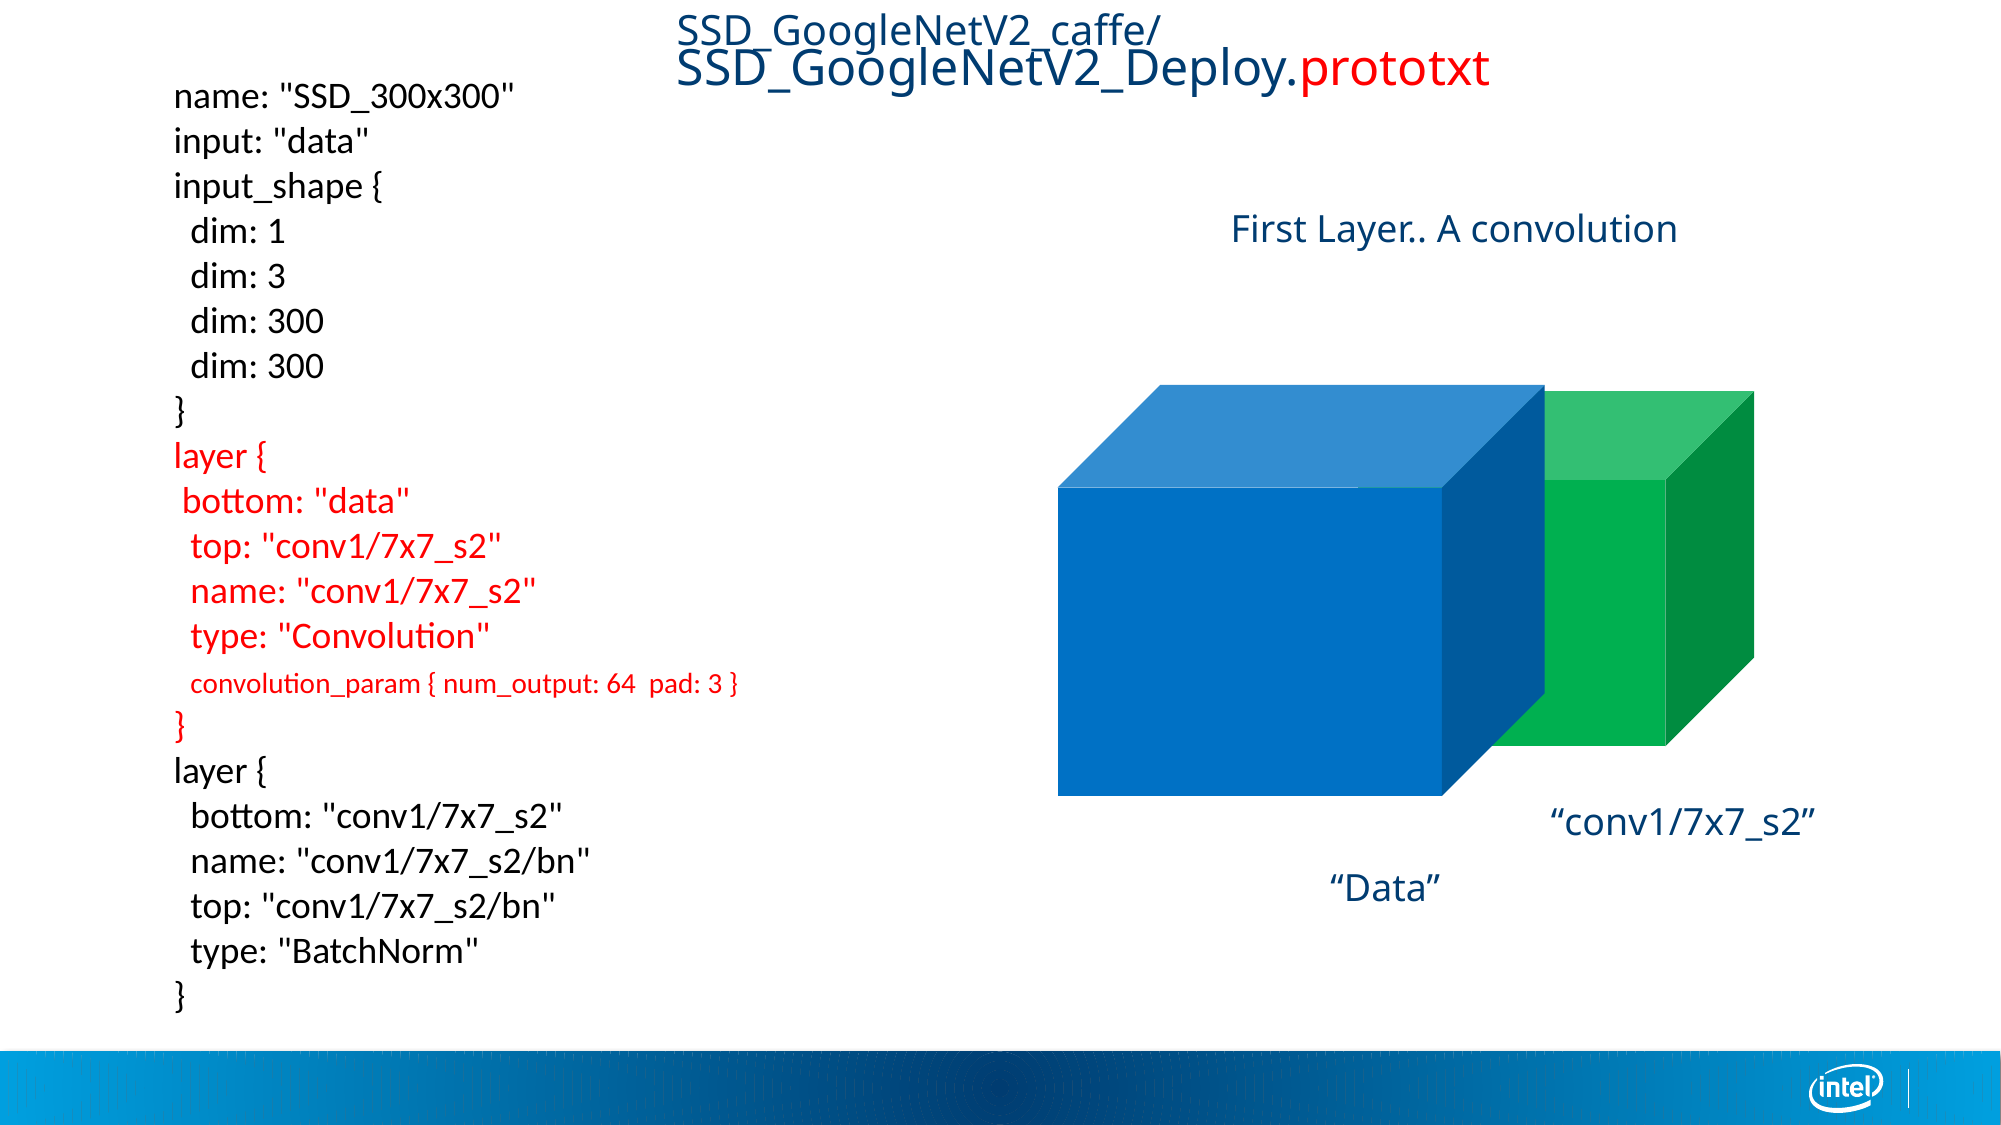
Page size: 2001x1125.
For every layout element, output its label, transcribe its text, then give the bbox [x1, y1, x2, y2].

title SSD_GoogleNetV2_caffe/SSD_GoogleNetV2_Deploy.prototxt [661, 9, 1985, 71]
text_box First Layer.. A convolution [1215, 197, 1694, 258]
text_box [1055, 382, 1547, 799]
list name: "SSD_300x300" input: "data" input_shape { dim: 1 dim: 3 dim: 300 dim: 300 } layer { bottom: "data" top: "conv1/7x7_s2" name: "conv1/7x7_s2" type: "Convolution" convolution_param { num_output: 64 pad: 3 } } layer { bottom: "conv1/7x7_s2" name: "conv1/7x7_s2/bn" top: "conv1/7x7_s2/bn" type: "BatchNorm" } [158, 63, 759, 1118]
text_box “Data” [1315, 856, 1455, 916]
text_box [1493, 388, 1757, 749]
text_box “conv1/7x7_s2” [1536, 790, 1831, 851]
